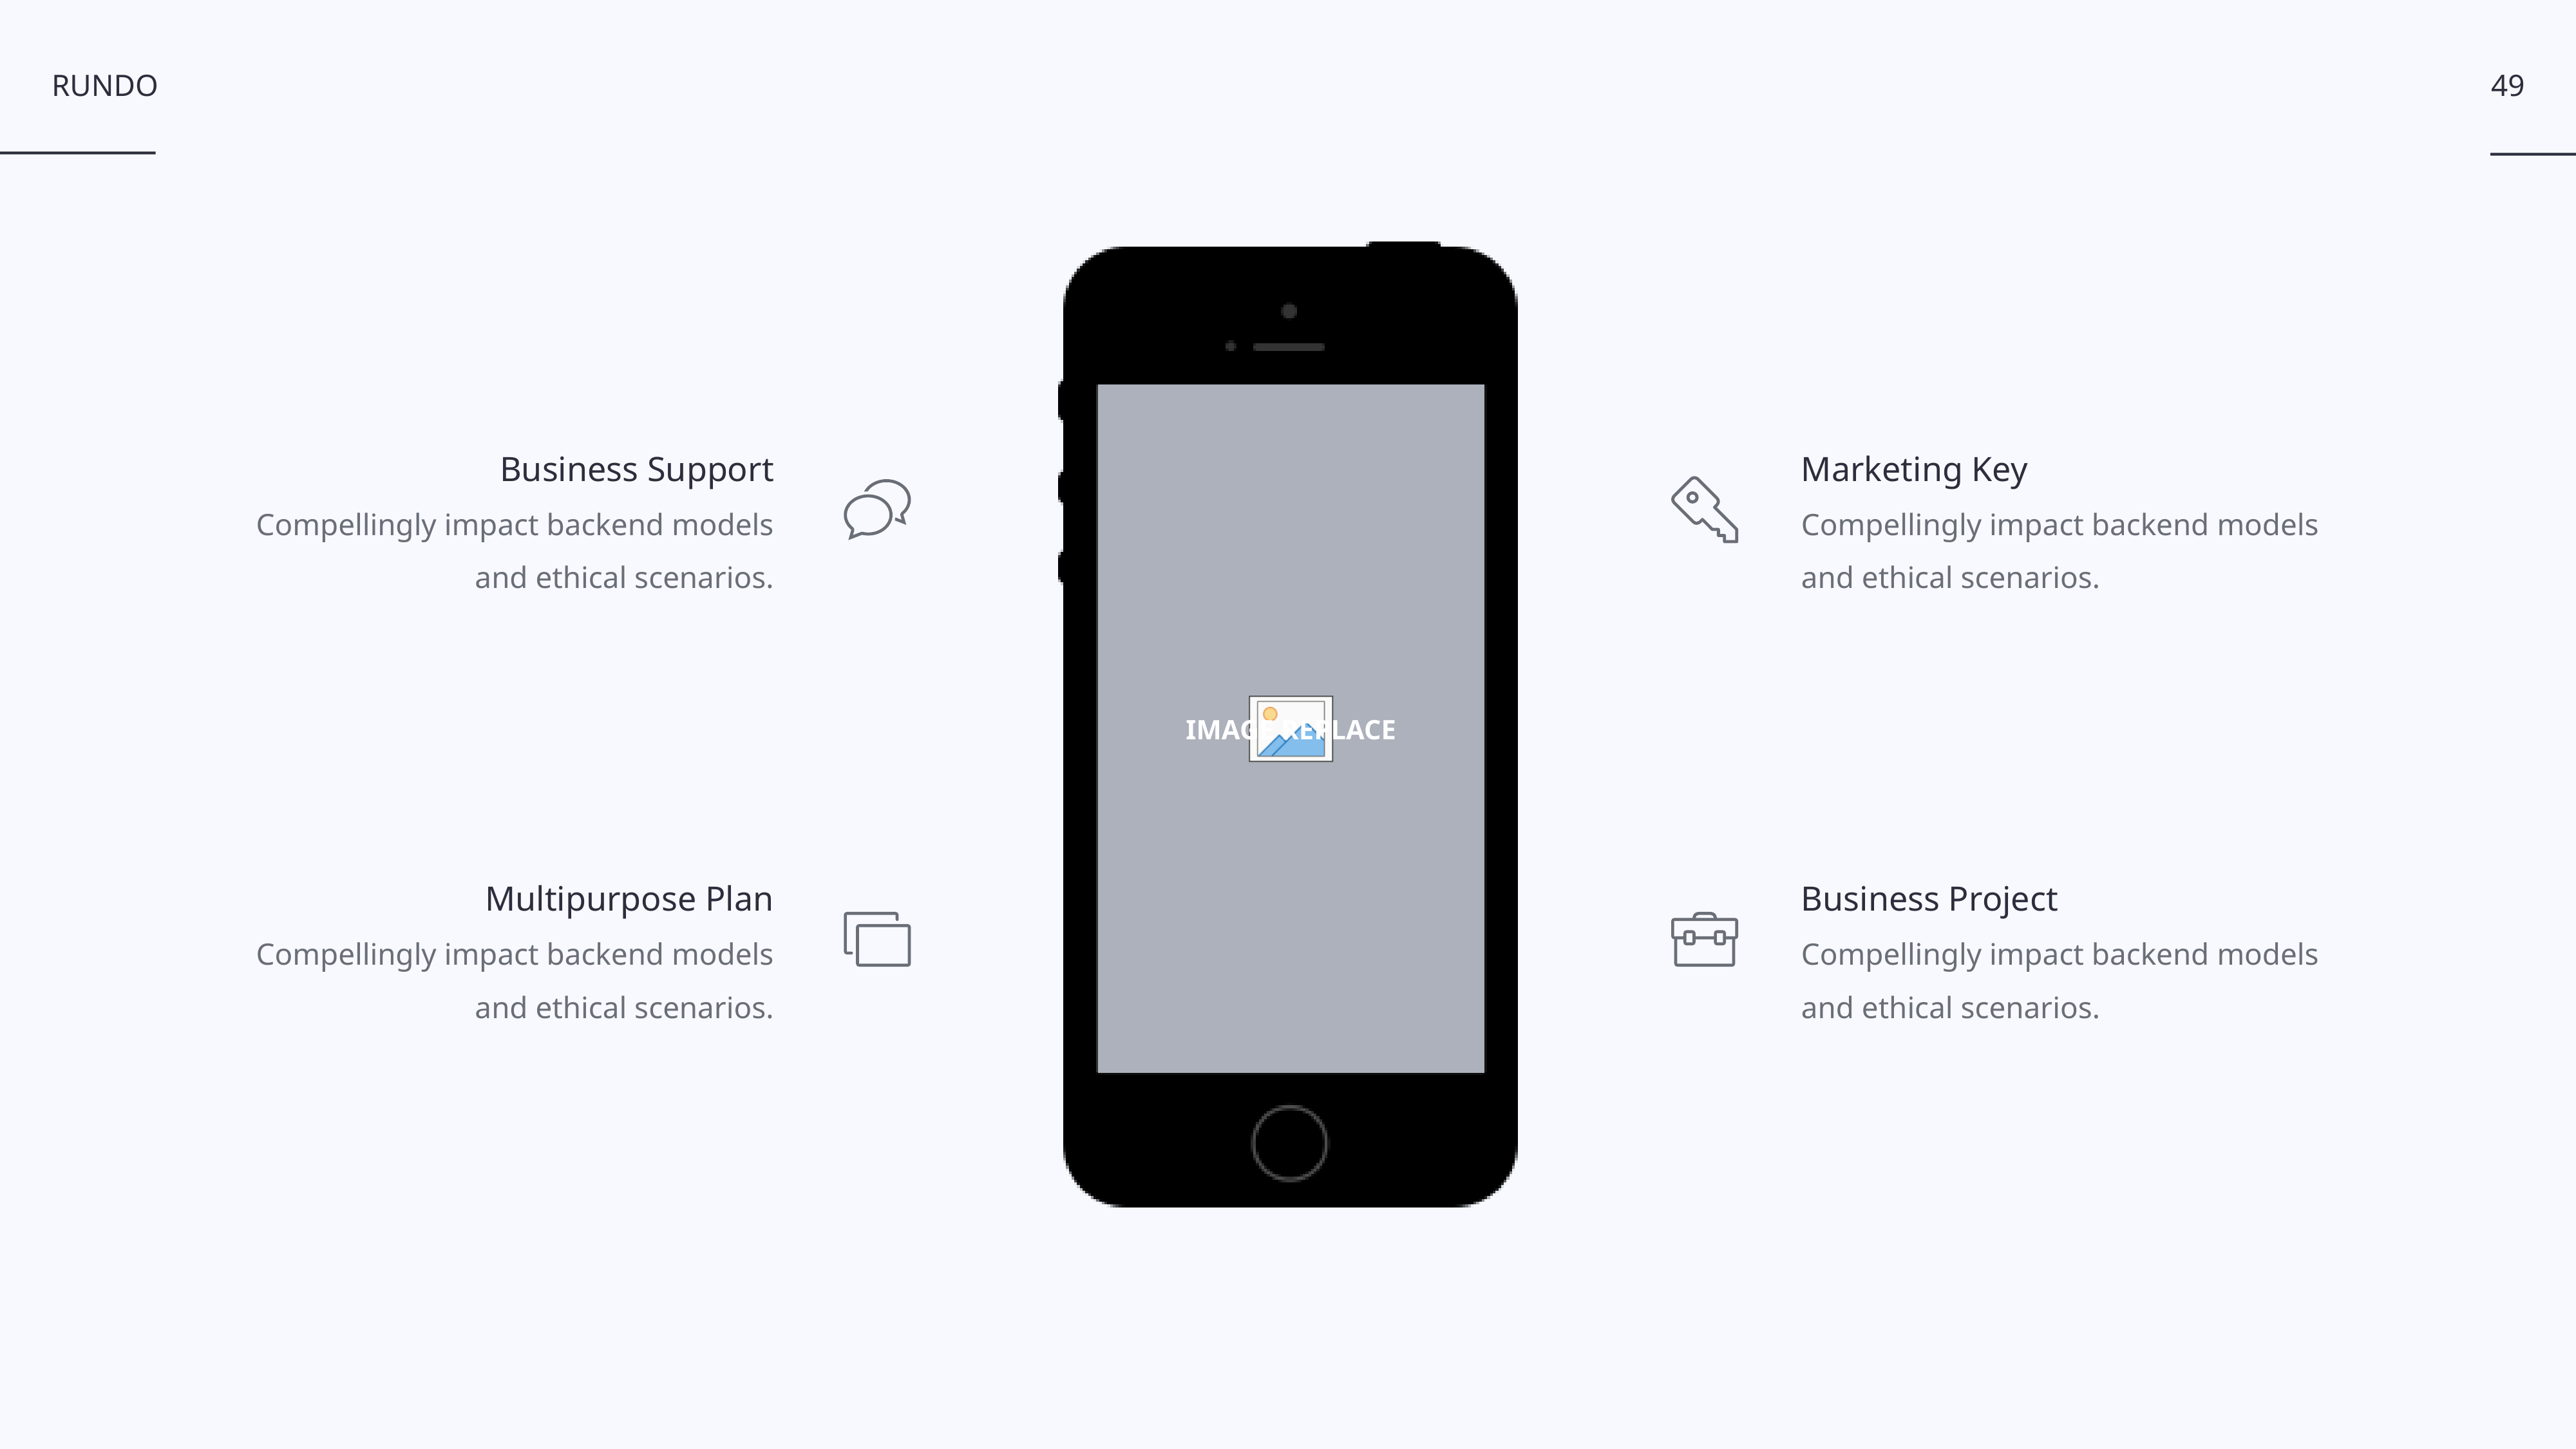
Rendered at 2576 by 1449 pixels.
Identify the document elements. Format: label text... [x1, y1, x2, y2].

text_box Business Support Compellingly impact backend models and ethical scenarios. [256, 428, 774, 594]
text_box [864, 479, 911, 526]
text_box [1671, 911, 1739, 967]
slide_number 49 [2490, 66, 2526, 106]
text_box Multipurpose Plan Compellingly impact backend models and ethical scenarios. [256, 857, 774, 1025]
text_box [844, 911, 899, 955]
picture [1058, 242, 1518, 1208]
text_box Marketing Key Compellingly impact backend models and ethical scenarios. [1801, 428, 2320, 594]
text_box [844, 494, 893, 540]
text_box [856, 923, 911, 967]
text_box Business Project Compellingly impact backend models and ethical scenarios. [1801, 857, 2320, 1025]
text_box [1671, 476, 1739, 544]
